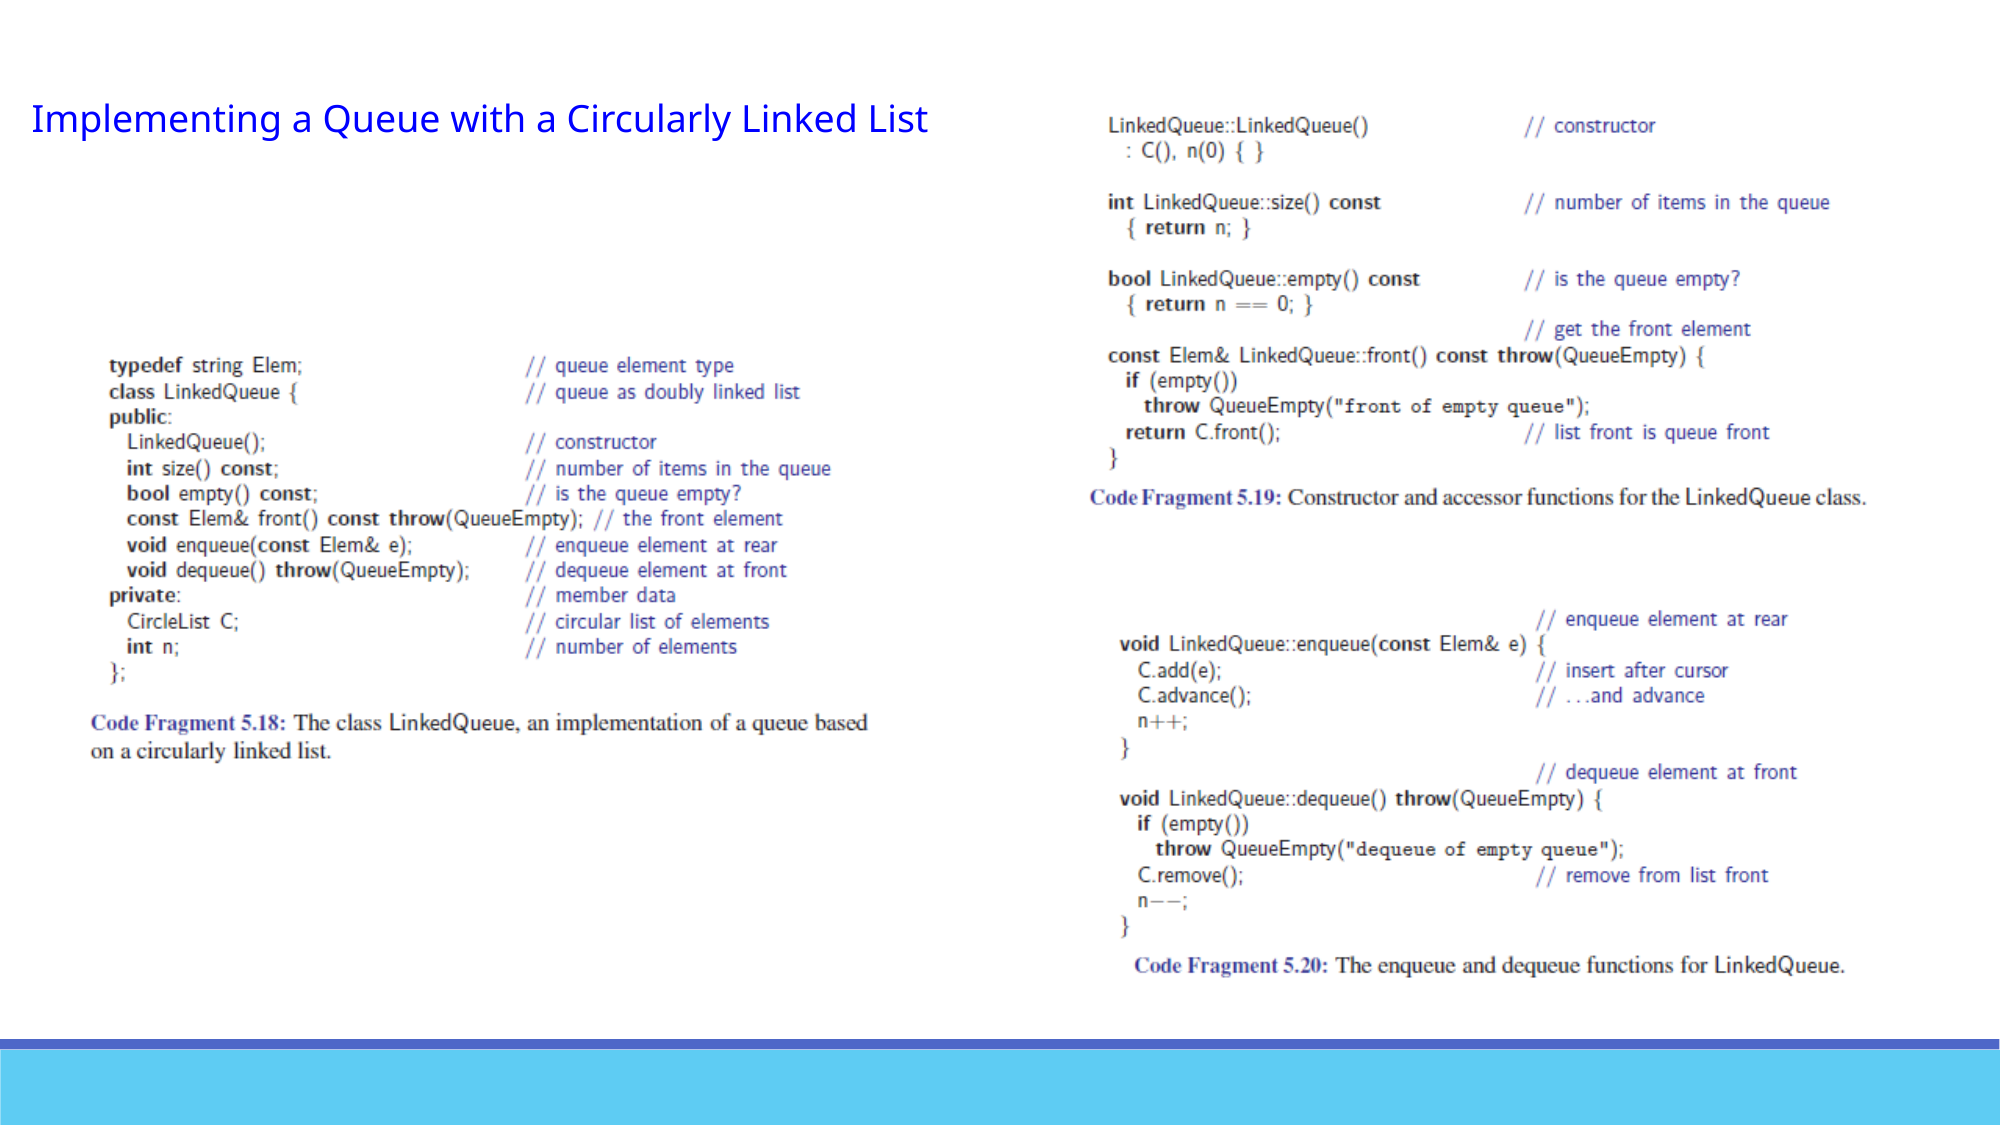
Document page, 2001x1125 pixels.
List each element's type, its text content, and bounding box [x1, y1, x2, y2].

picture [89, 345, 886, 780]
picture [1088, 99, 1888, 528]
text_box Implementing a Queue with a Circularly Linked List [16, 87, 945, 148]
picture [1097, 597, 1879, 996]
